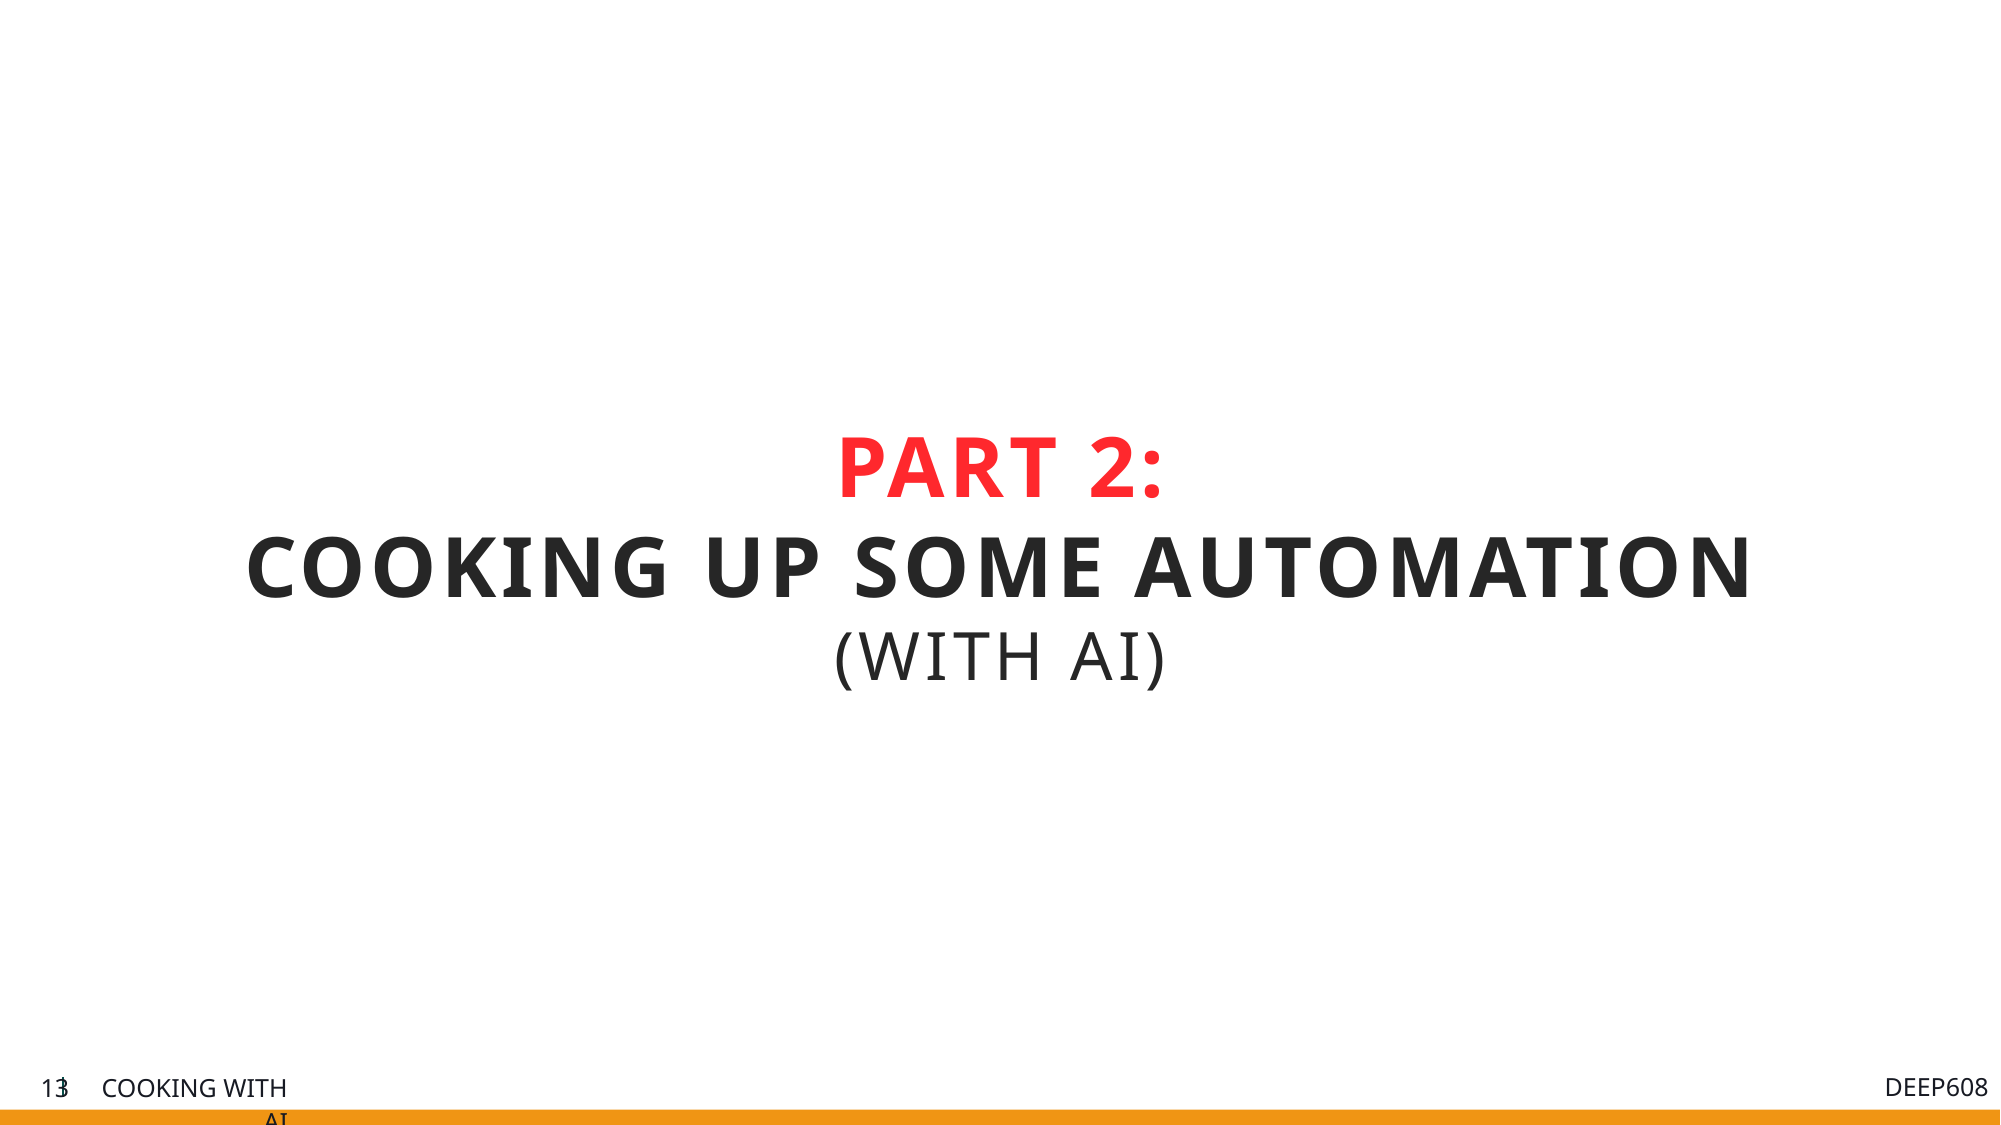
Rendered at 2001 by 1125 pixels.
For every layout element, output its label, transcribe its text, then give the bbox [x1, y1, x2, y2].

text_box PART 2: COOKING UP SOME AUTOMATION (WITH AI) [0, 372, 2000, 736]
